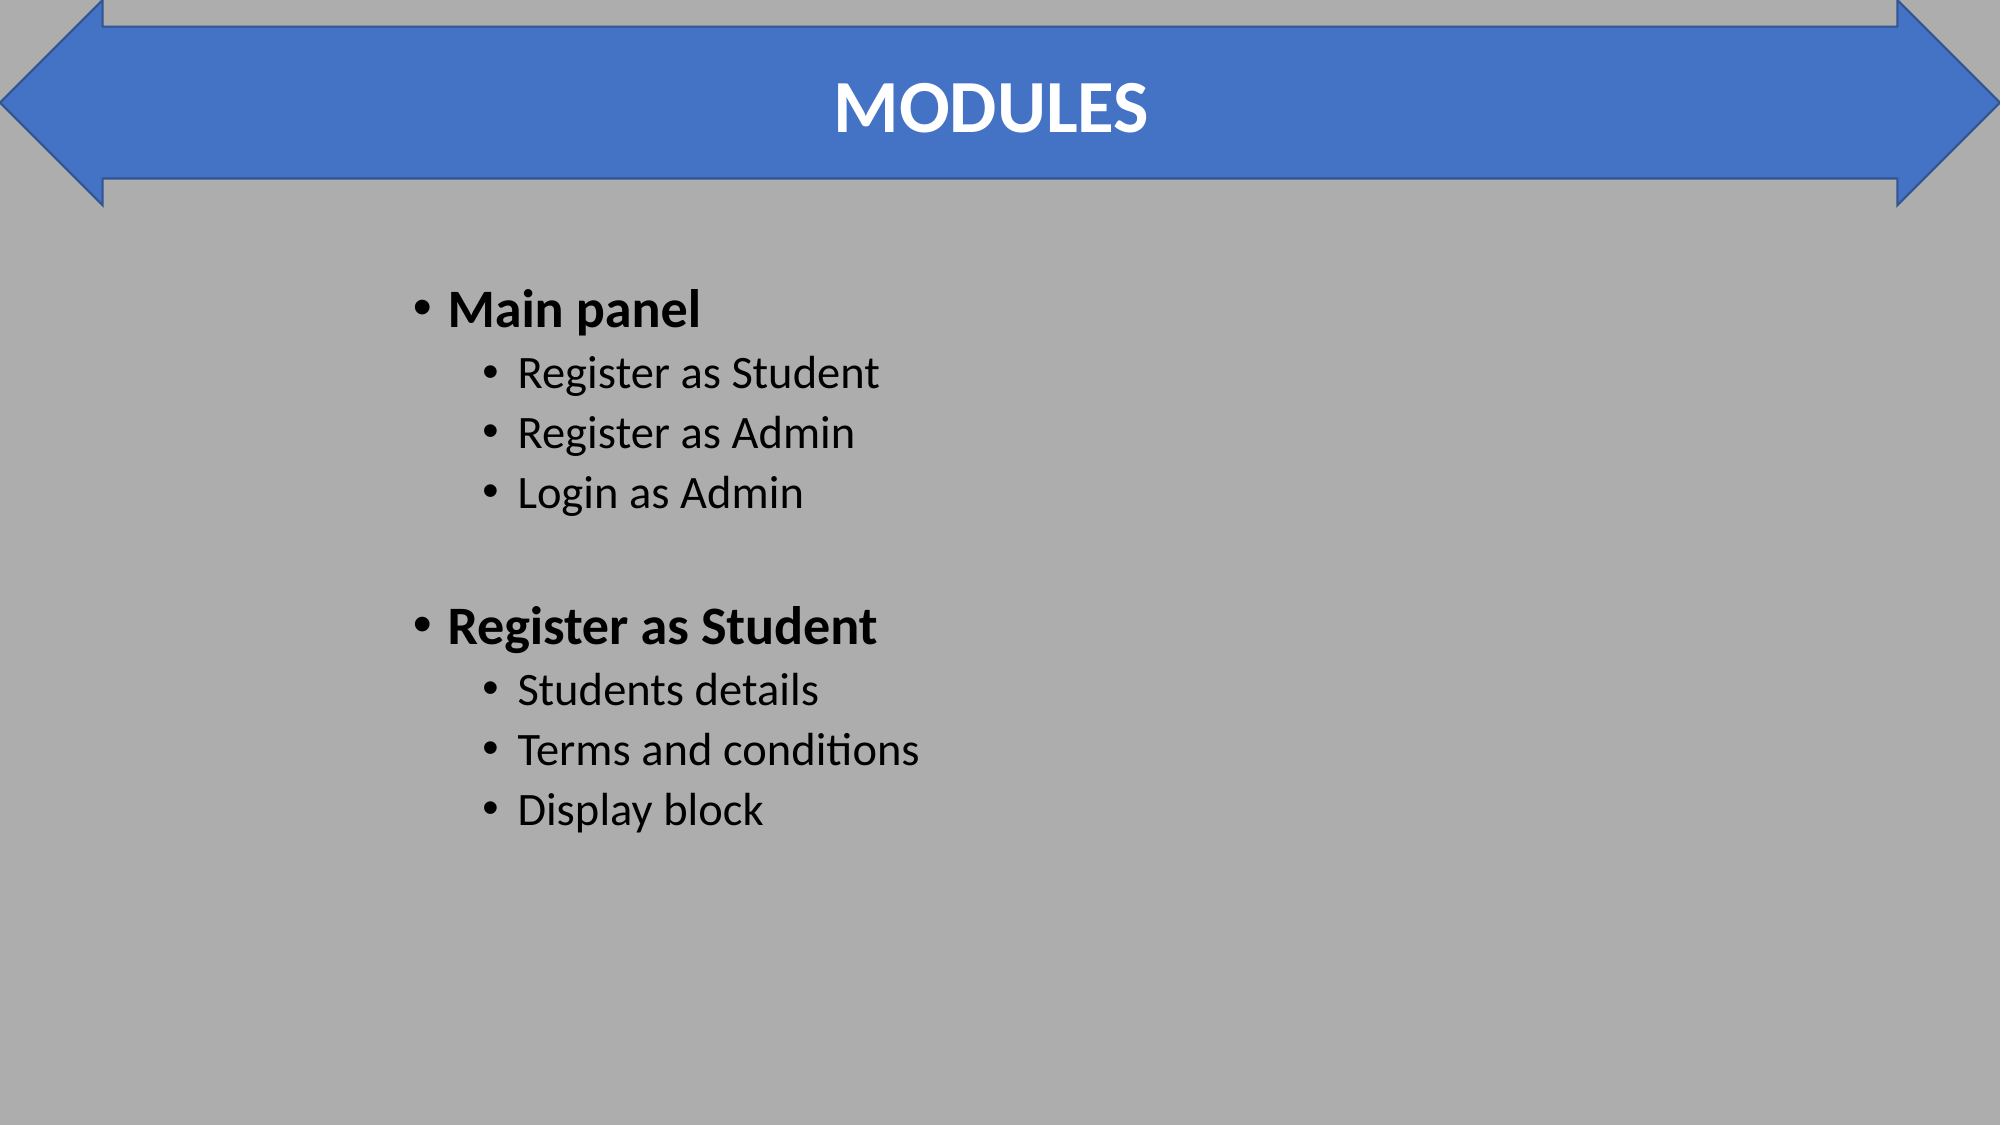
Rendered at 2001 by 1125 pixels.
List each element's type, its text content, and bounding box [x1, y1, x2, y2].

list Main panel Register as Student Register as Admin Login as Admin Register as Student Students details Terms and conditions Display block [397, 273, 1579, 988]
text_box MODULES [0, 0, 2000, 208]
